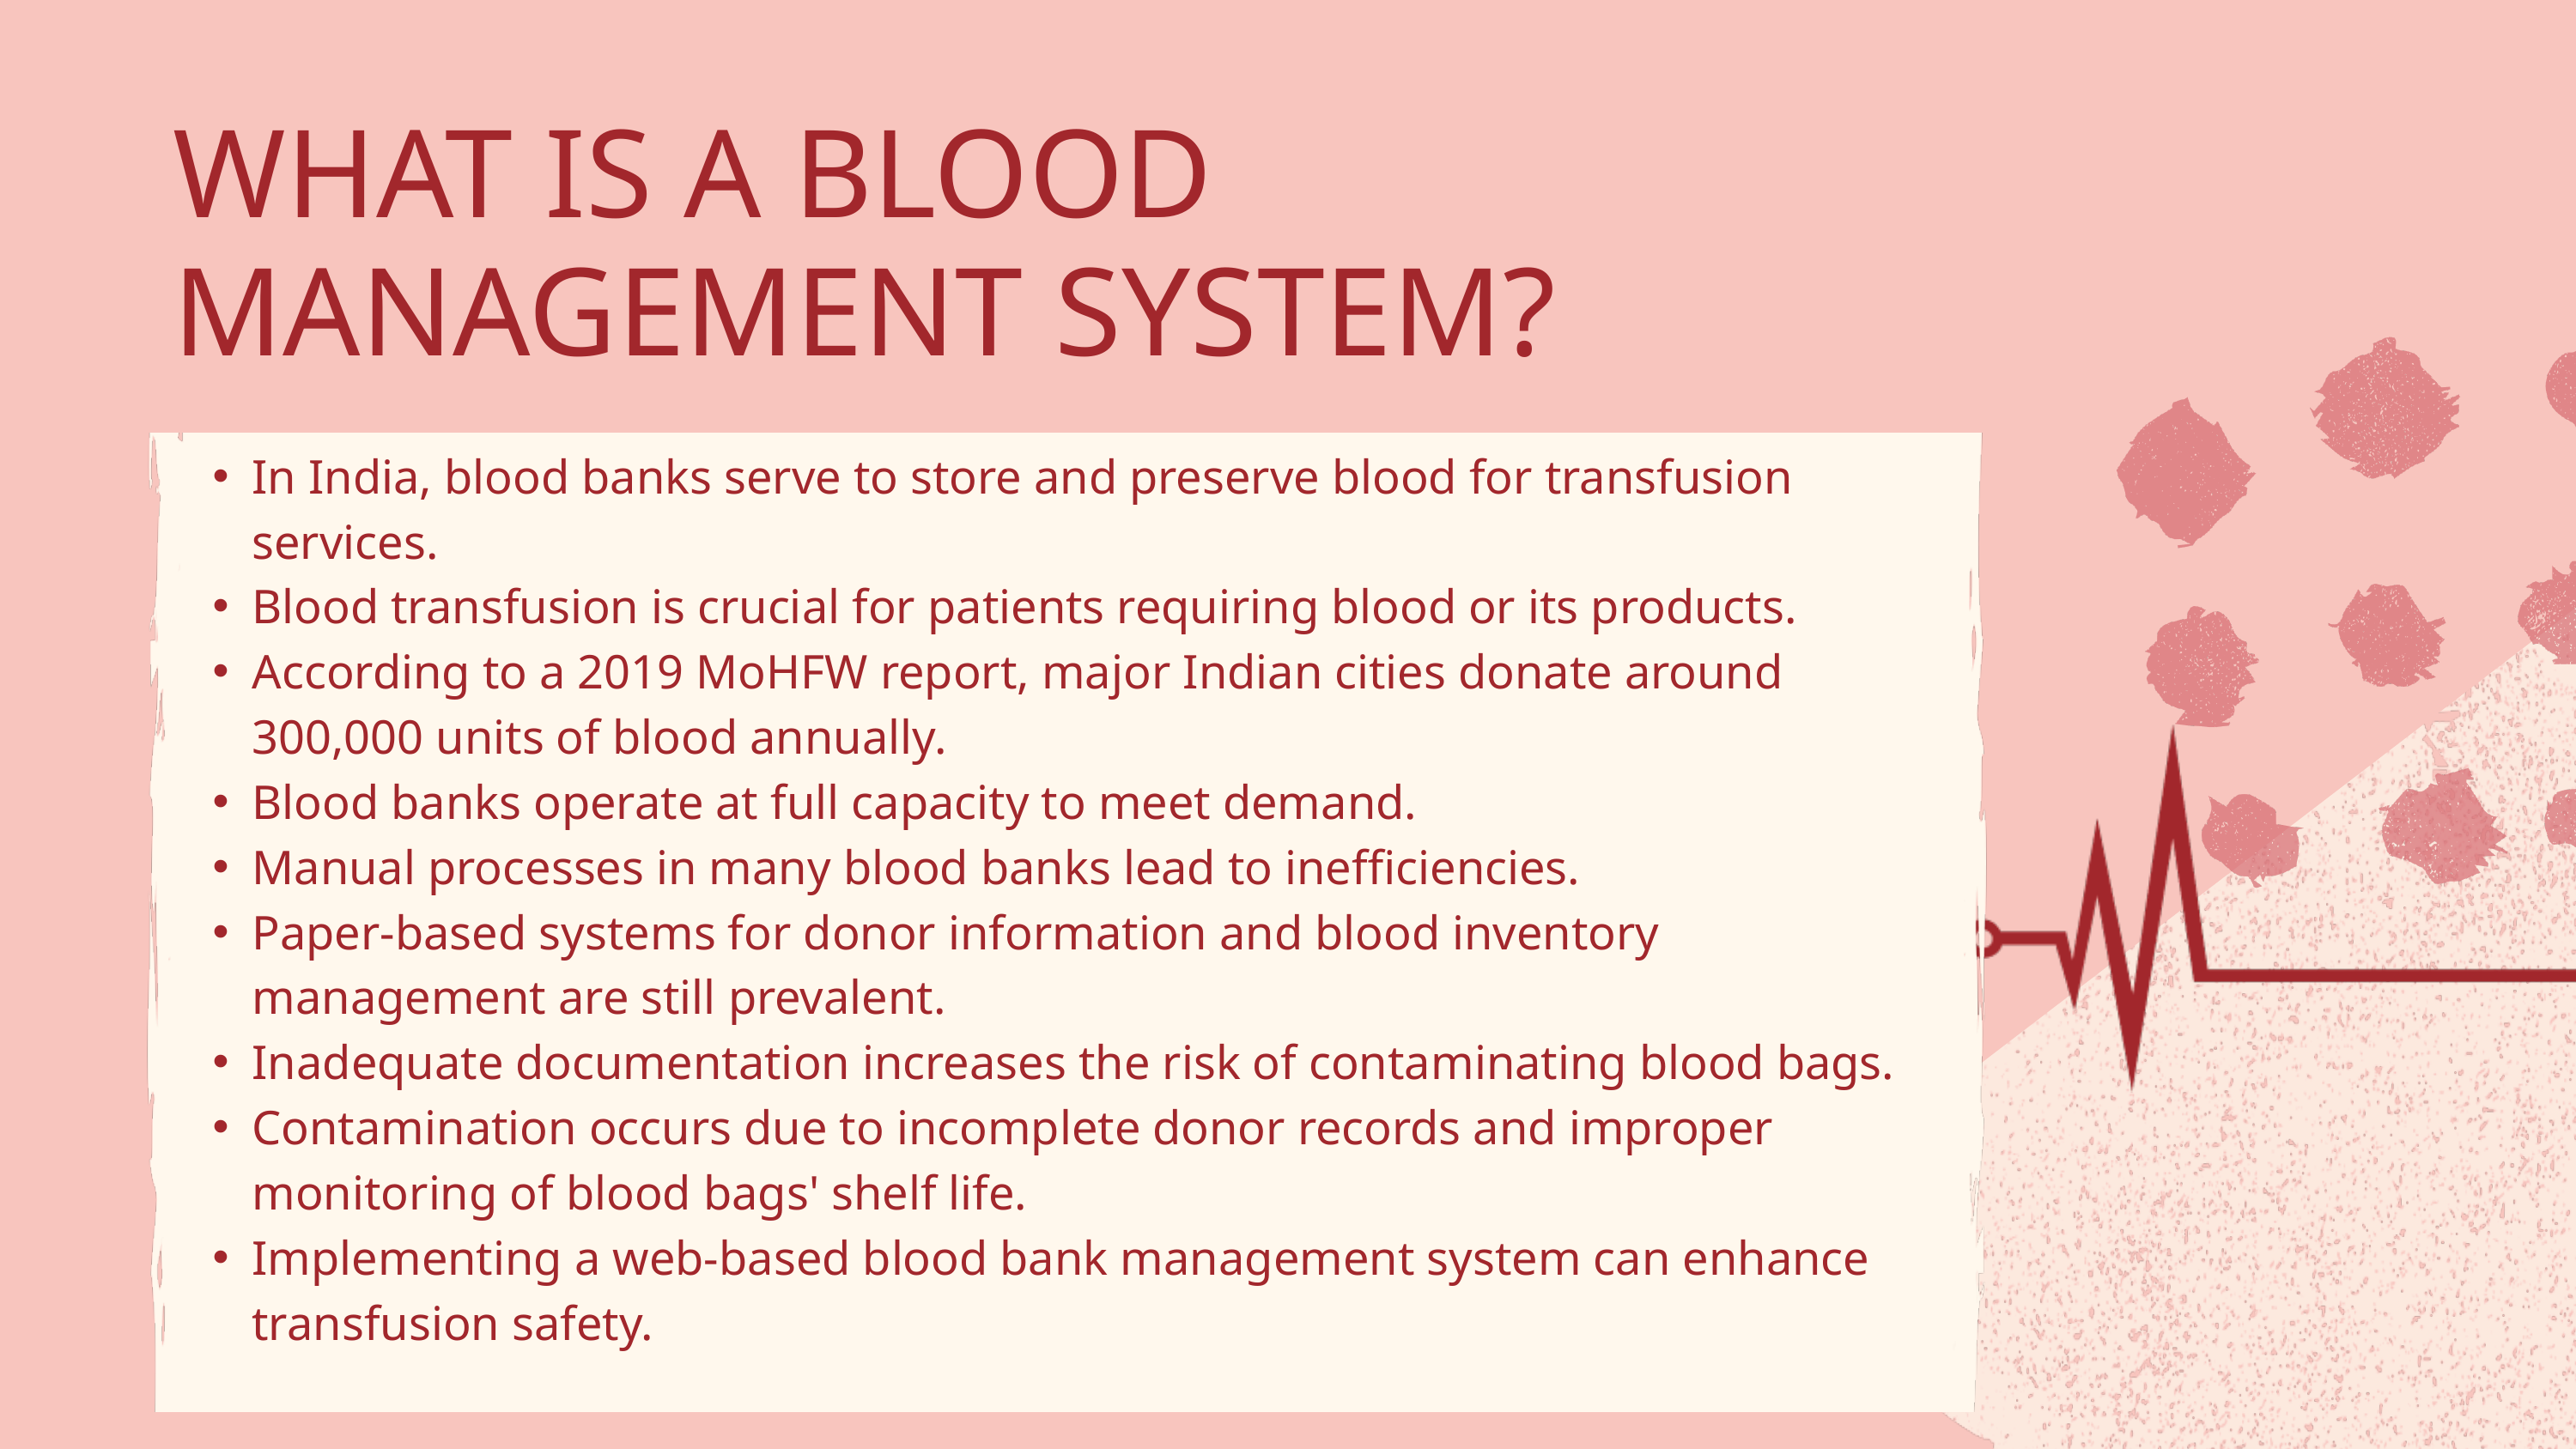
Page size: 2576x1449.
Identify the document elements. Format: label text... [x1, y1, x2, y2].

text_box [2116, 333, 2576, 724]
text_box WHAT IS A BLOOD MANAGEMENT SYSTEM? [173, 103, 1965, 381]
text_box In India, blood banks serve to store and preserve blood for transfusion services. Blood transfusion is crucial for patients requiring blood or its products. According to a 2019 MoHFW report, major Indian cities donate around 300,000 units of blood annually. Blood banks operate at full capacity to meet demand. Manual processes in many blood banks lead to inefficiencies. Paper-based systems for donor information and blood inventory management are still prevalent. Inadequate documentation increases the risk of contaminating blood bags. Contamination occurs due to incomplete donor records and improper monitoring of blood bags' shelf life. Implementing a web-based blood bank management system can enhance transfusion safety. [173, 438, 1924, 1415]
text_box [1990, 724, 2576, 1093]
text_box [144, 433, 1990, 1412]
text_box [1870, 1093, 2576, 1449]
